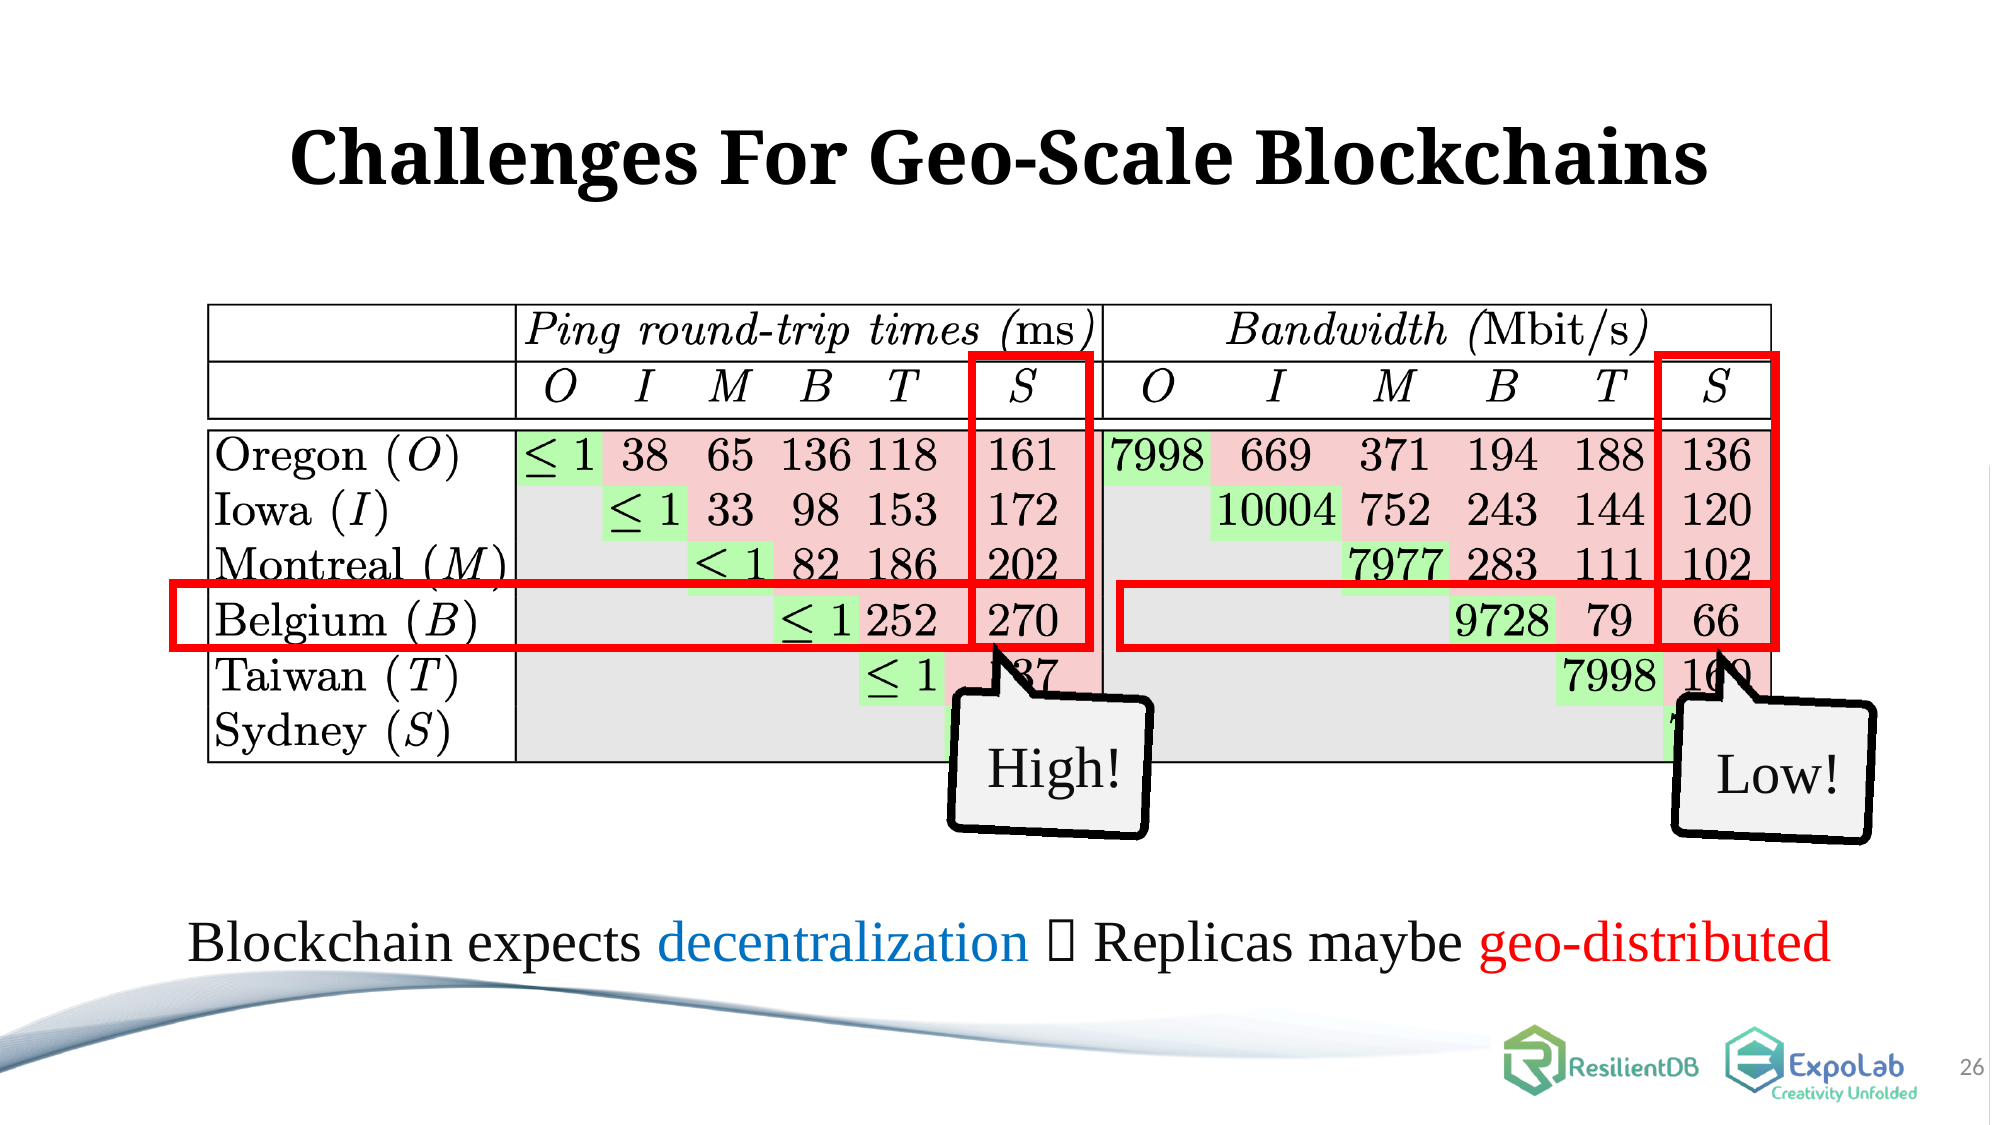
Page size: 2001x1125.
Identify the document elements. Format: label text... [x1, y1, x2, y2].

title Challenges For Geo-Scale Blockchains [103, 87, 1897, 205]
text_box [173, 355, 1090, 648]
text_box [1120, 354, 1776, 649]
picture [0, 0, 2000, 1125]
slide_number 26 [1745, 1035, 2000, 1096]
text_box Blockchain expects decentralization  Replicas maybe geo-distributed [147, 882, 1873, 981]
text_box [914, 607, 1188, 881]
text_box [1637, 612, 1911, 886]
